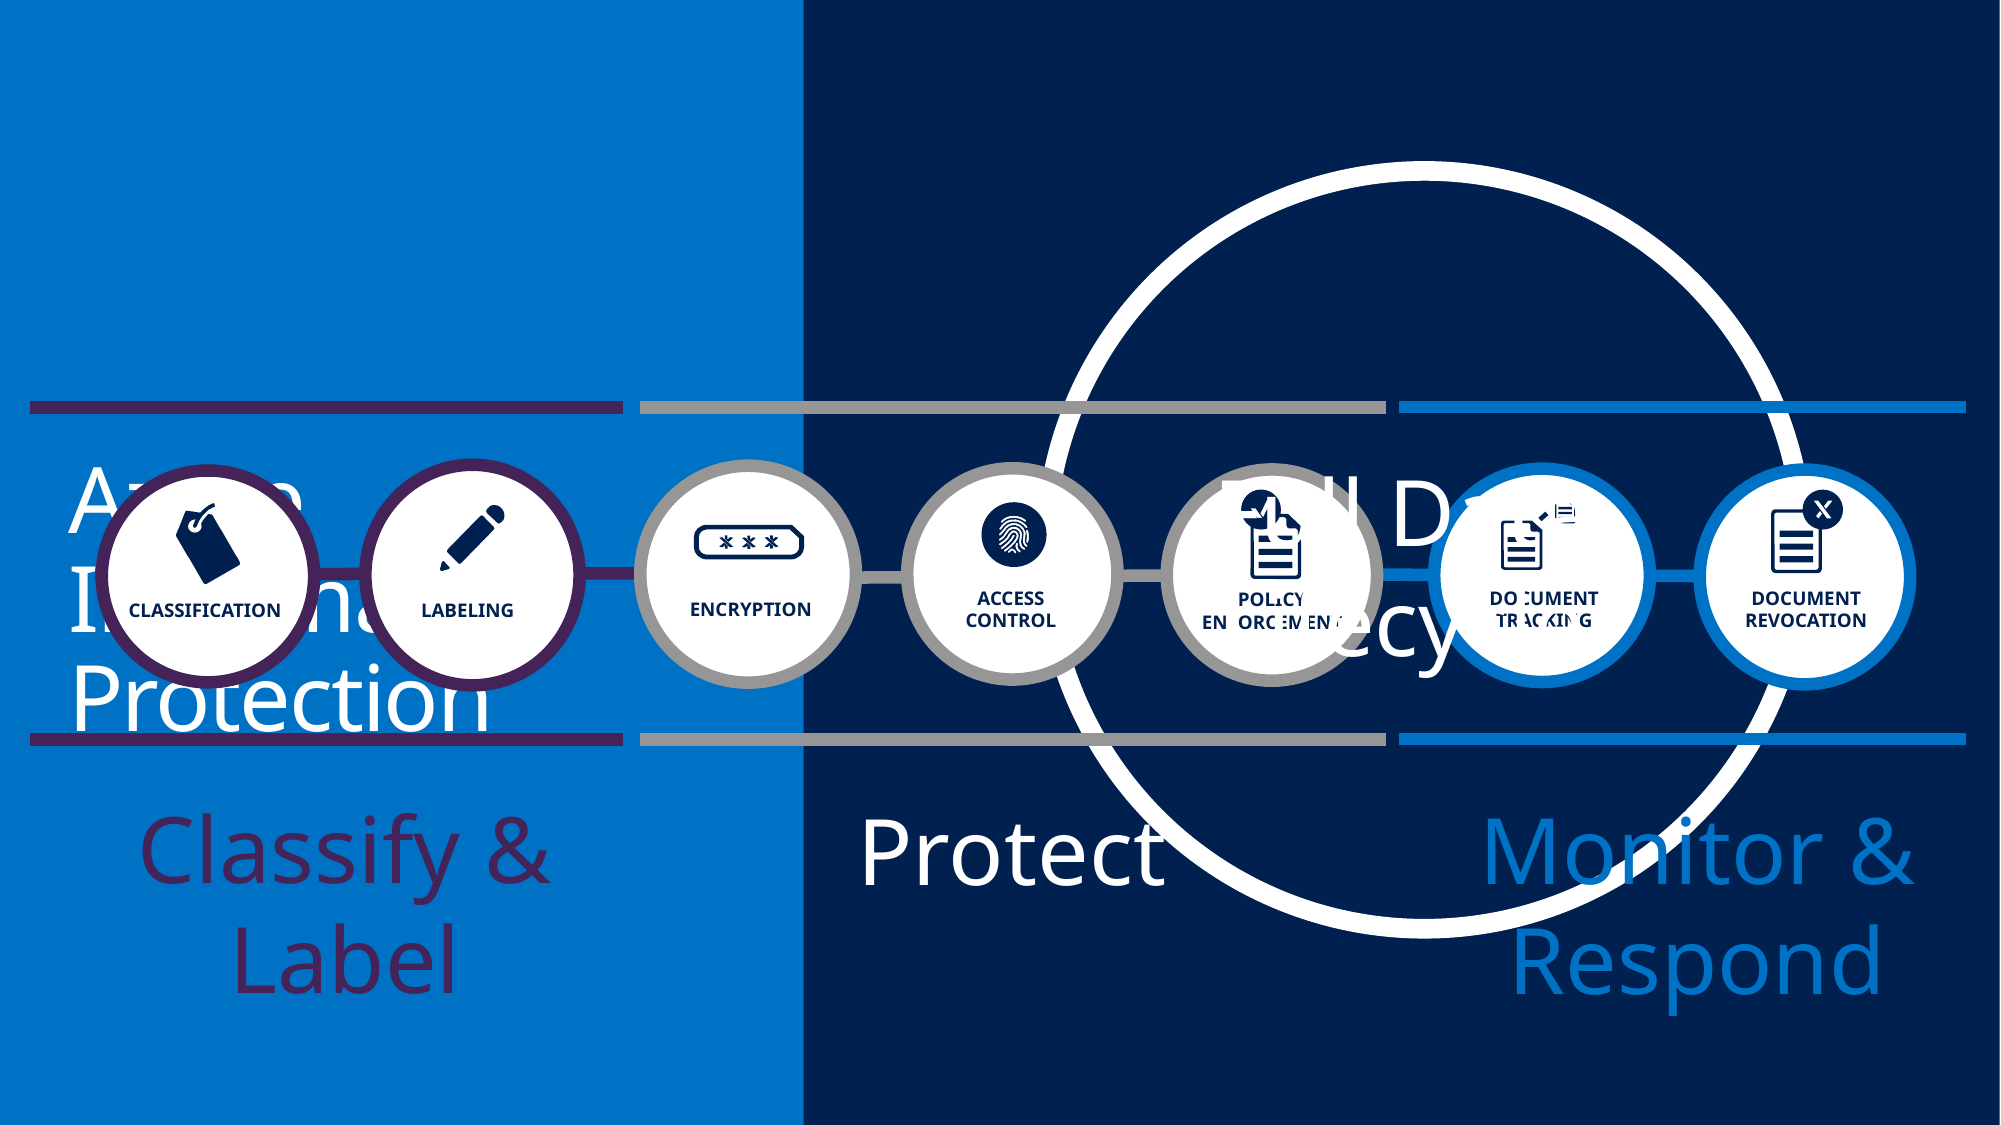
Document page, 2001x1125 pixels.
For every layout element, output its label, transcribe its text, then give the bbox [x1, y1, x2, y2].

text_box [804, 0, 2000, 1125]
text_box Monitor & Respond [1399, 792, 1966, 1013]
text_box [1142, 469, 1378, 681]
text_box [77, 470, 315, 683]
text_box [365, 464, 580, 686]
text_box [636, 465, 857, 683]
text_box [1264, 905, 1399, 939]
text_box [1434, 468, 1651, 683]
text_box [0, 0, 804, 1125]
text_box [906, 468, 1118, 680]
text_box [1087, 746, 1149, 794]
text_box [1685, 469, 1911, 685]
text_box Protect [804, 794, 1370, 905]
text_box [1701, 745, 1762, 792]
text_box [29, 406, 1967, 740]
text_box [1064, 160, 1785, 401]
